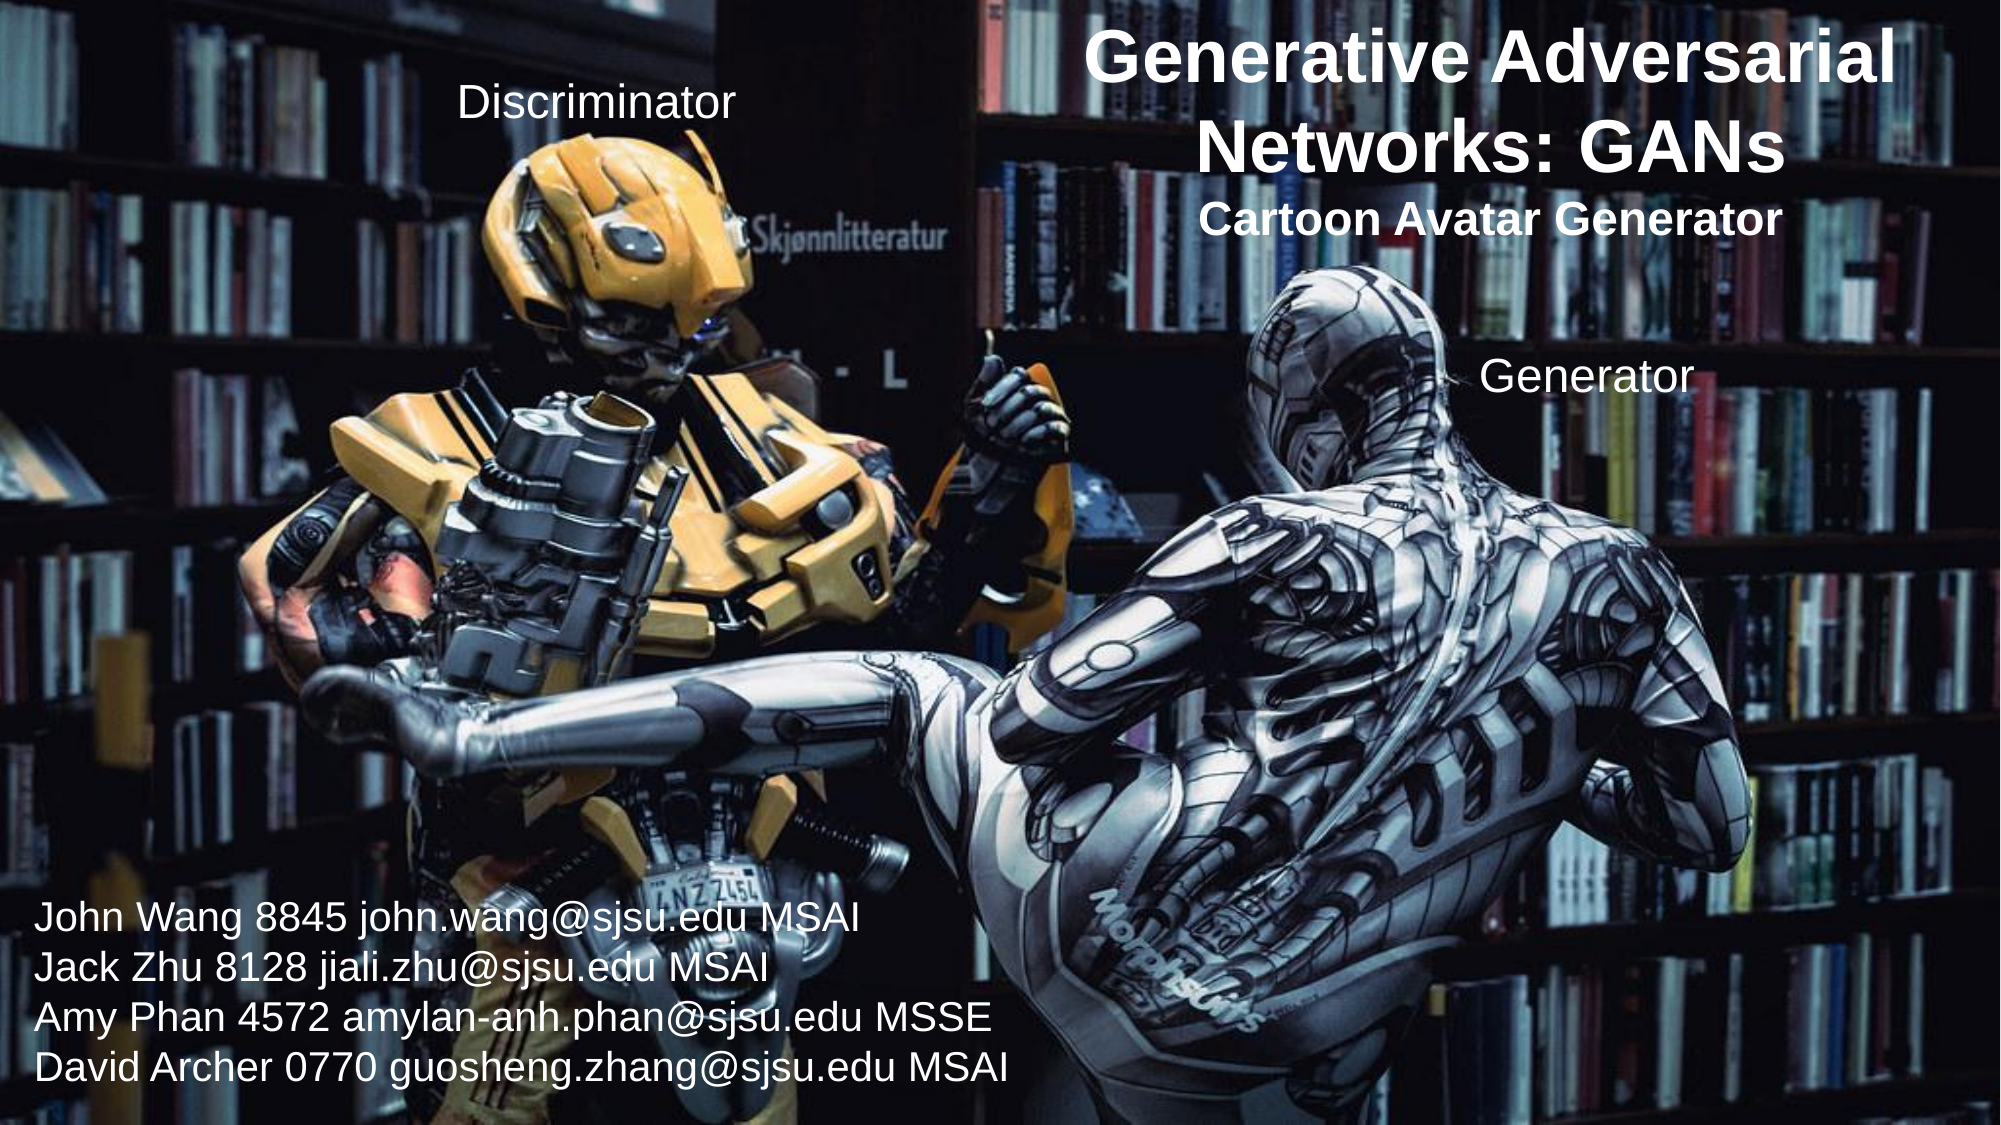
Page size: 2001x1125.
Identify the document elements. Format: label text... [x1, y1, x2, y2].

text_box Discriminator [441, 55, 780, 144]
text_box Generator [1464, 329, 1803, 417]
picture [0, 0, 2001, 1125]
text_box Generative Adversarial Networks: GANs Cartoon Avatar Generator [999, 0, 1983, 253]
text_box John Wang 8845 john.wang@sjsu.edu MSAI Jack Zhu 8128 jiali.zhu@sjsu.edu MSAI Amy Phan 4572 amylan-anh.phan@sjsu.edu MSSE David Archer 0770 guosheng.zhang@sjsu.edu MSAI [18, 874, 1355, 1125]
